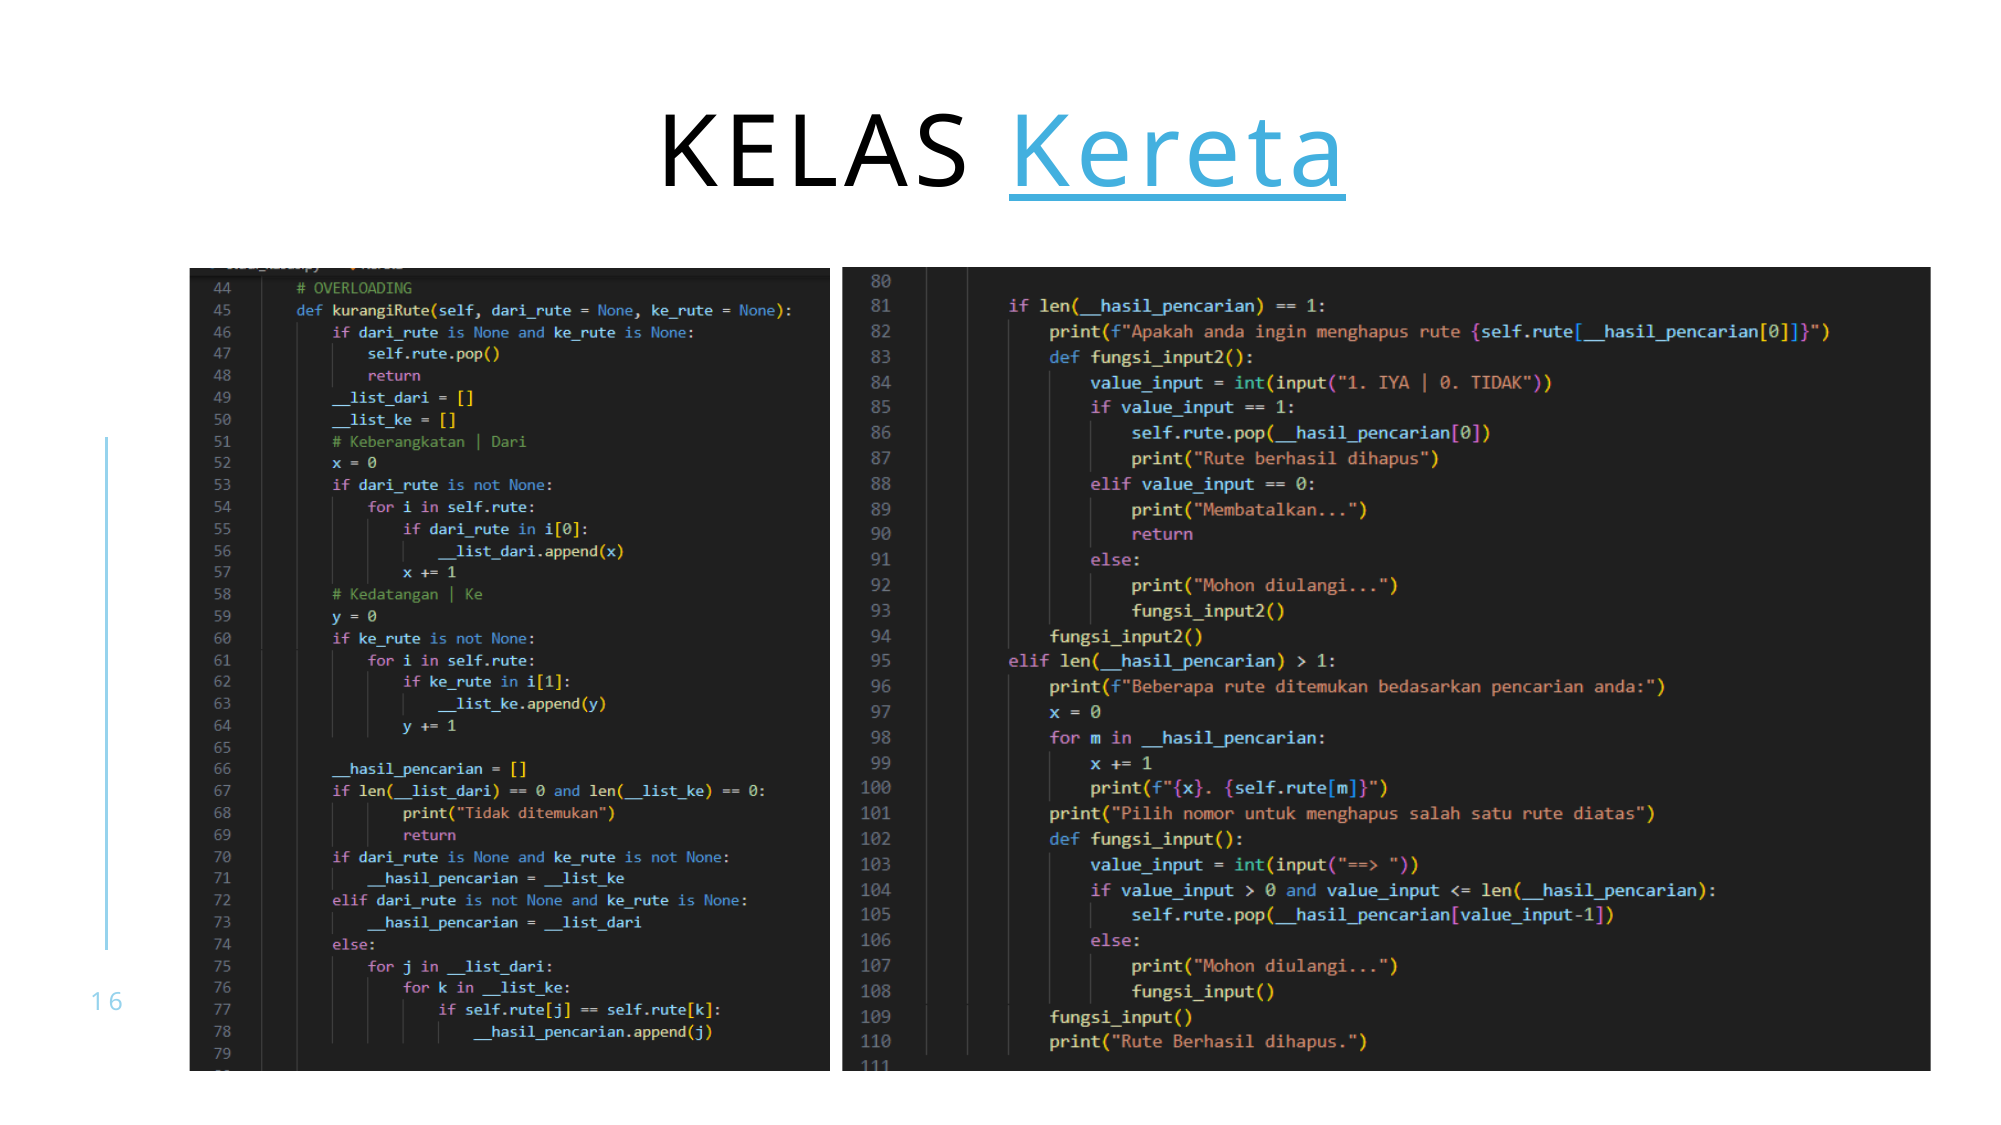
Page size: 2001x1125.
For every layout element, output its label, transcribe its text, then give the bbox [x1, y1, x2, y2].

picture [842, 267, 1931, 1071]
picture [189, 268, 830, 1071]
title Kelas Kereta [195, 99, 1808, 250]
slide_number 16 [68, 987, 144, 1018]
